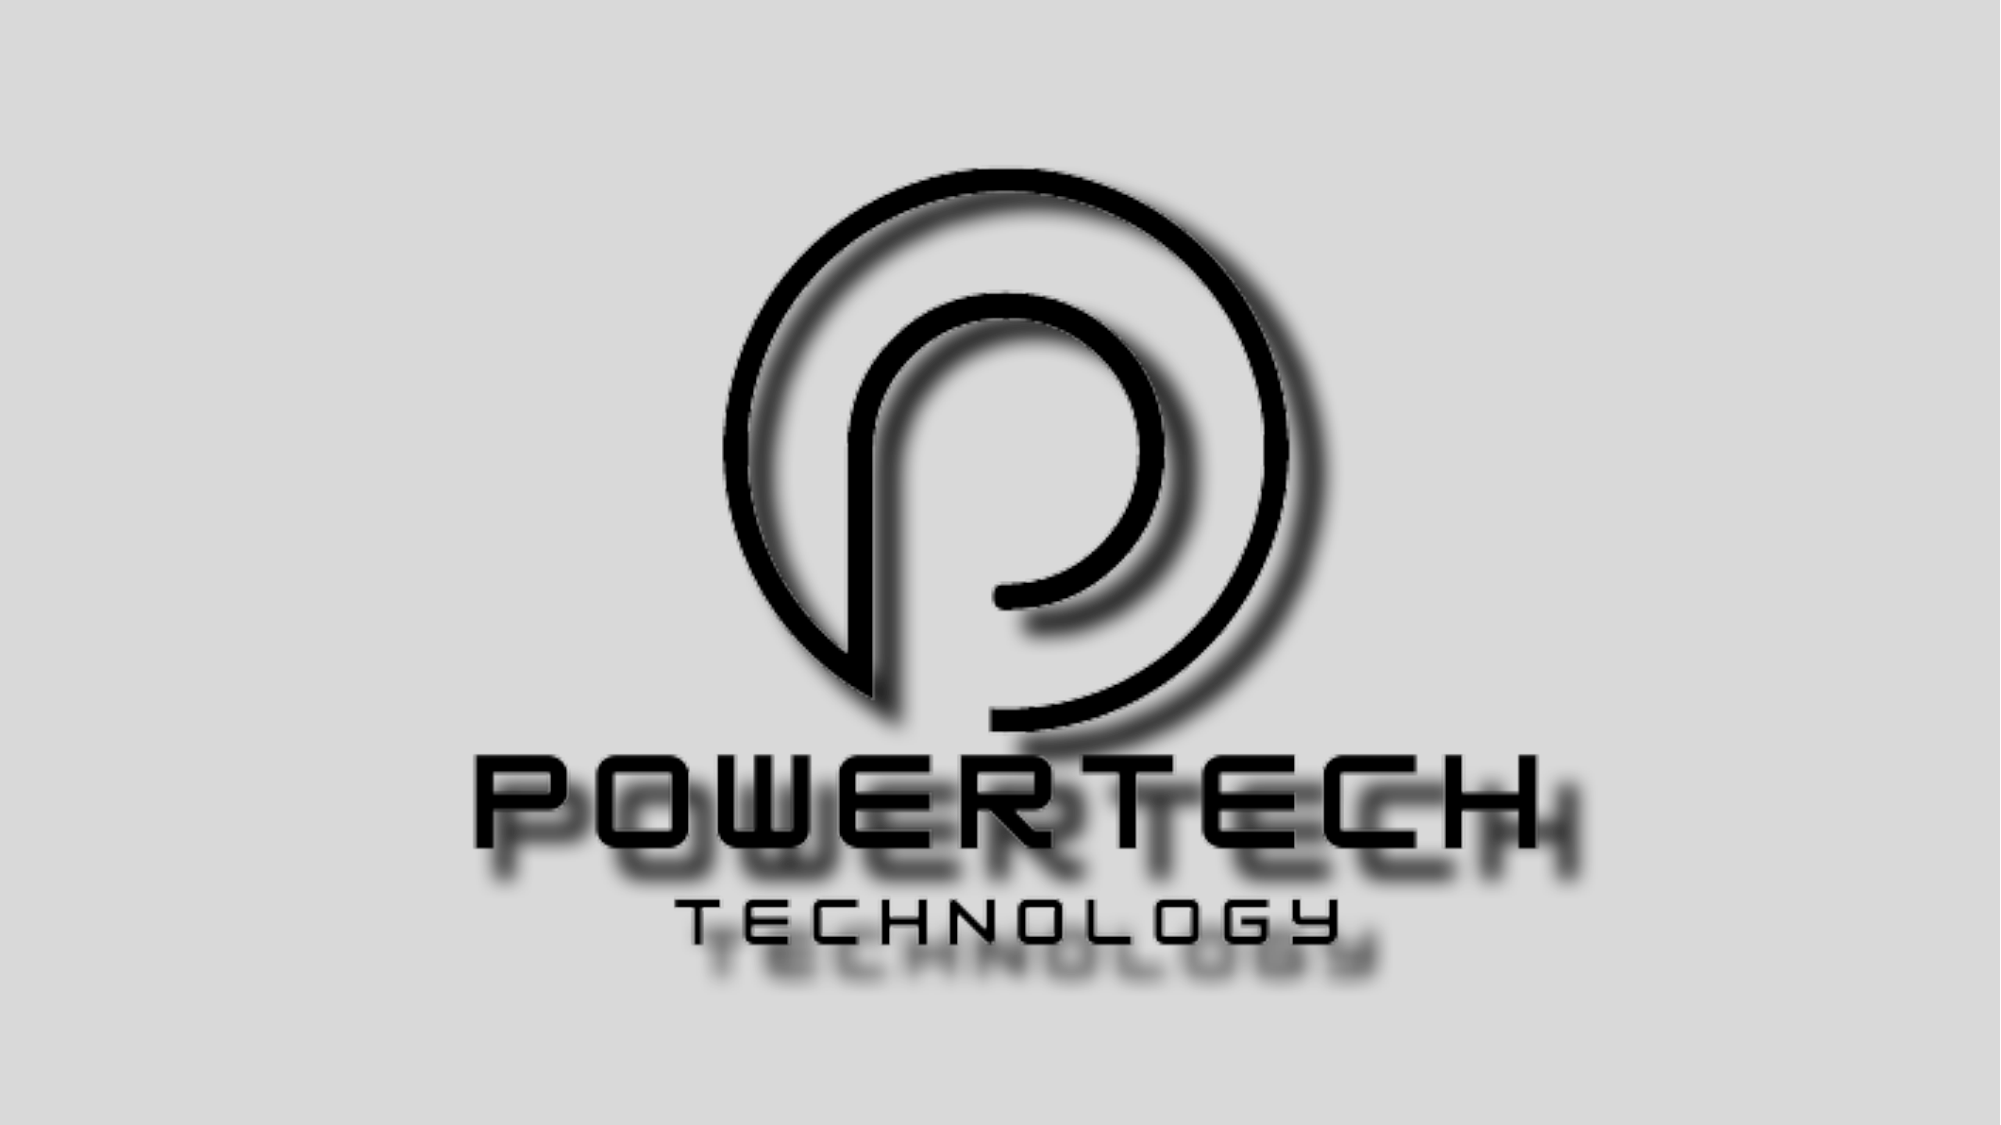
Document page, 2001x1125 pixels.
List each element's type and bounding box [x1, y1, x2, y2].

picture [452, 149, 1548, 976]
